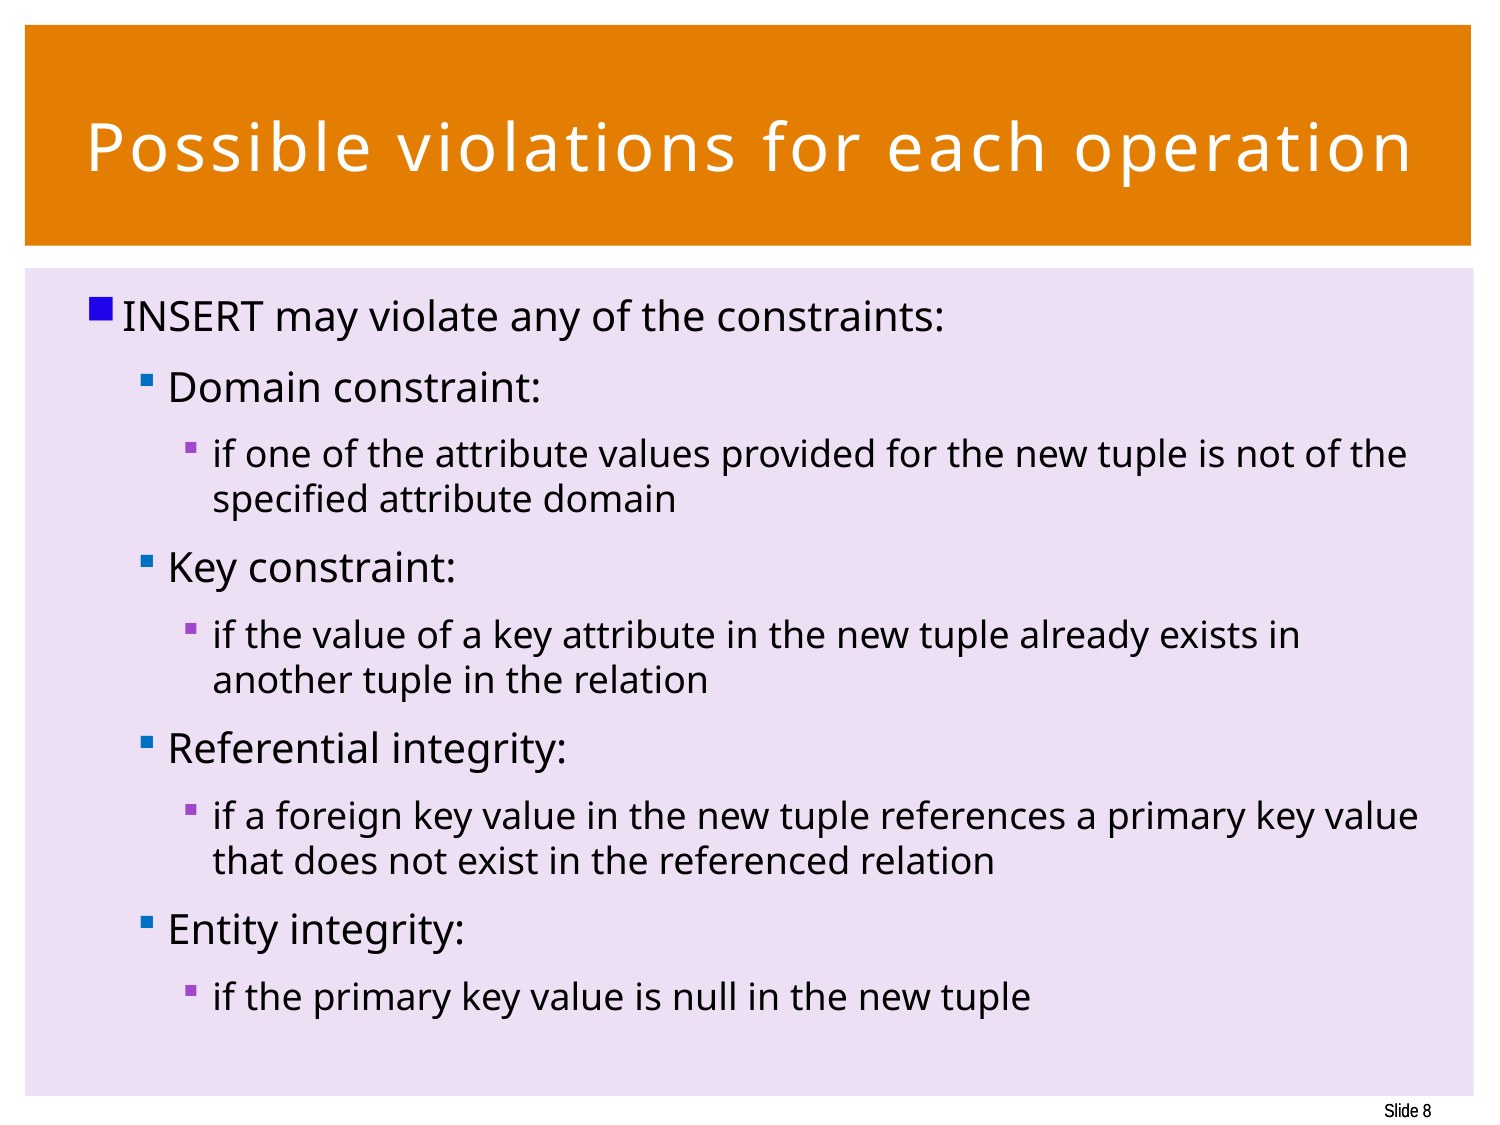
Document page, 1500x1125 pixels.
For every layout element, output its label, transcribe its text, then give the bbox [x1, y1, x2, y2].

list INSERT may violate any of the constraints: Domain constraint: if one of the attribute values provided for the new tuple is not of the specified attribute domain Key constraint: if the value of a key attribute in the new tuple already exists in another tuple in the relation Referential integrity: if a foreign key value in the new tuple references a primary key value that does not exist in the referenced relation Entity integrity: if the primary key value is null in the new tuple [62, 281, 1442, 1005]
title Possible violations for each operation [62, 58, 1438, 232]
